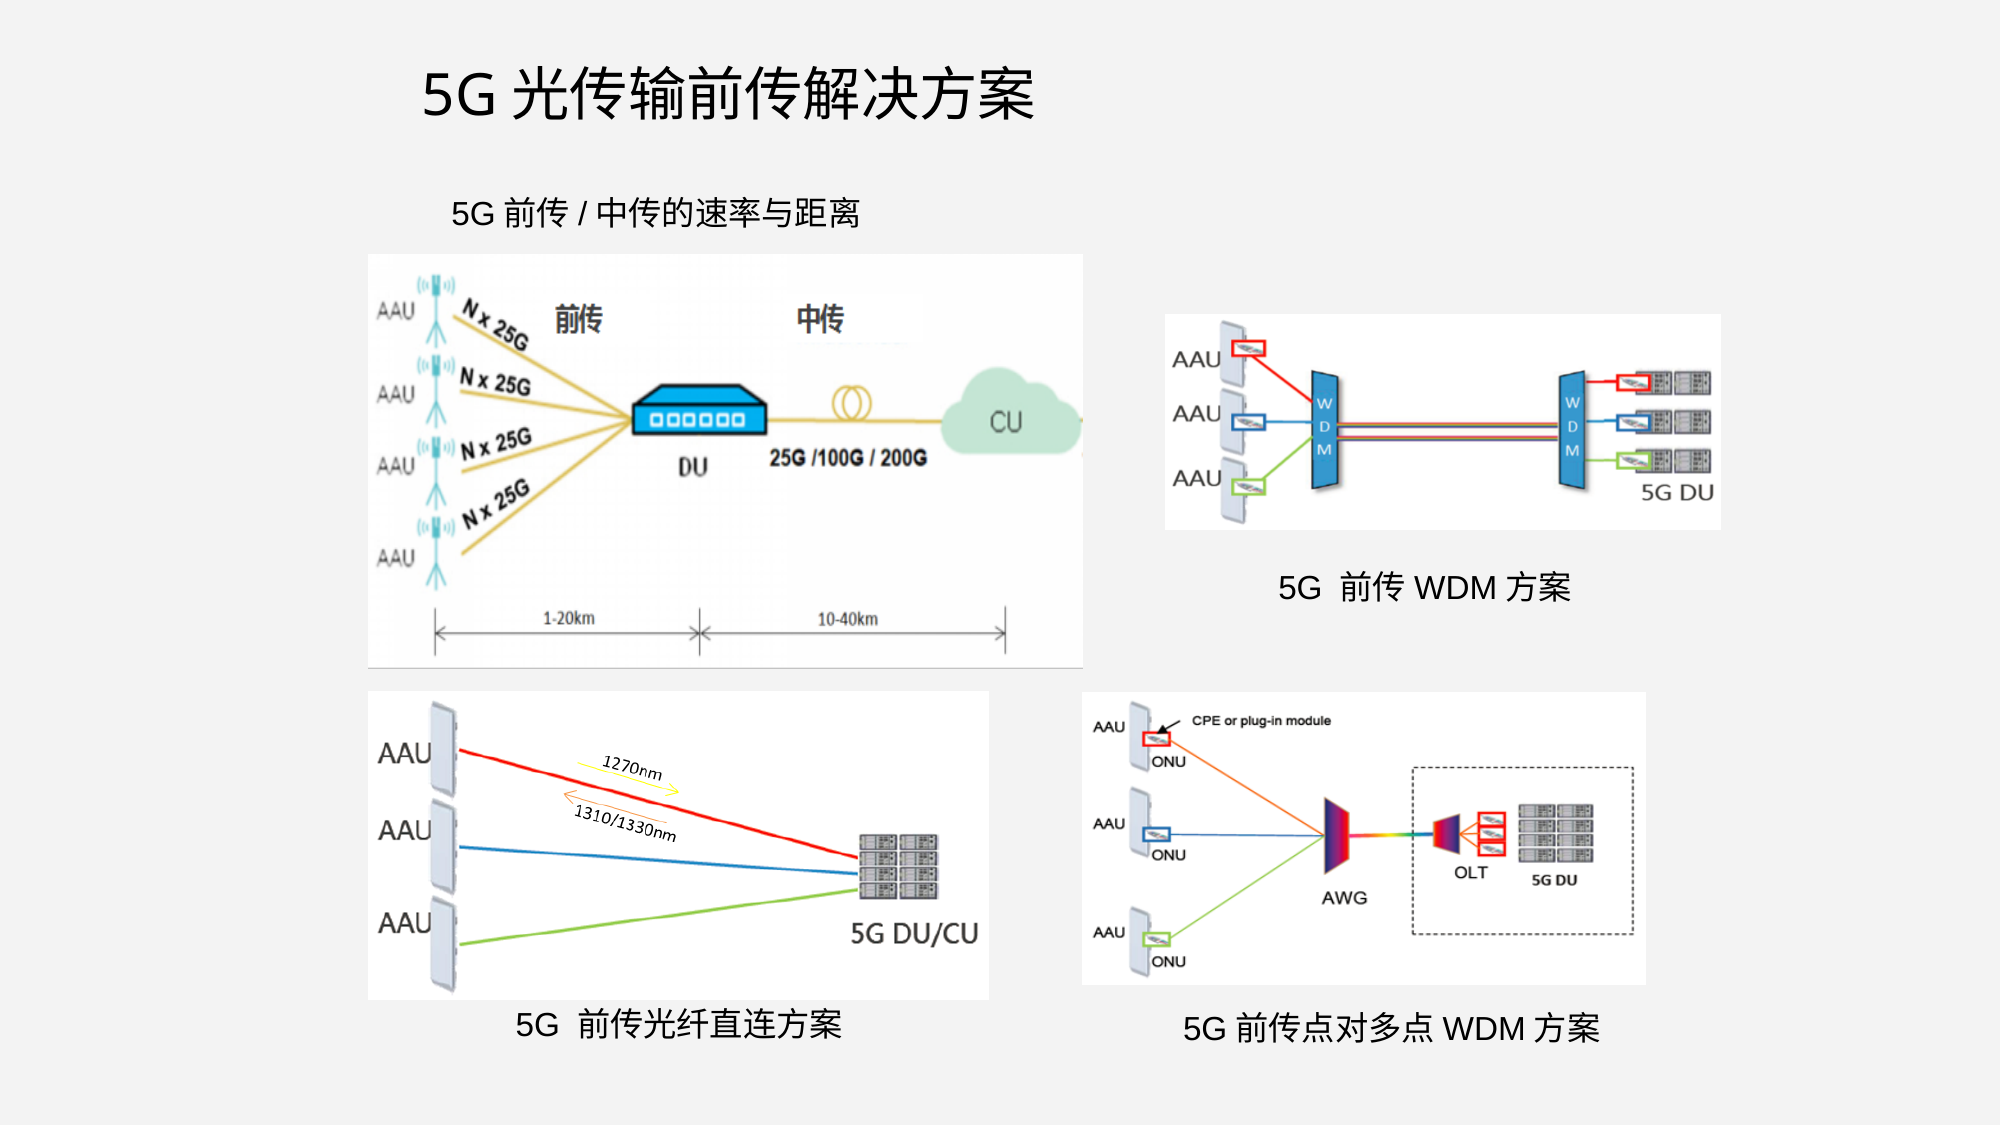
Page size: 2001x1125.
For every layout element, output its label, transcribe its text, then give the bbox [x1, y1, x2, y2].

text_box 5G 前传光纤直连方案 [491, 1000, 951, 1051]
picture [368, 691, 989, 1000]
text_box 5G前传/中传的速率与距离 [427, 185, 903, 240]
text_box 5G光传输前传解决方案 [407, 50, 1051, 135]
picture [368, 254, 1083, 670]
picture [1165, 314, 1721, 530]
text_box 5G 前传WDM方案 [1263, 559, 1626, 614]
text_box 5G前传点对多点WDM方案 [1168, 999, 1659, 1055]
picture [1082, 692, 1646, 986]
